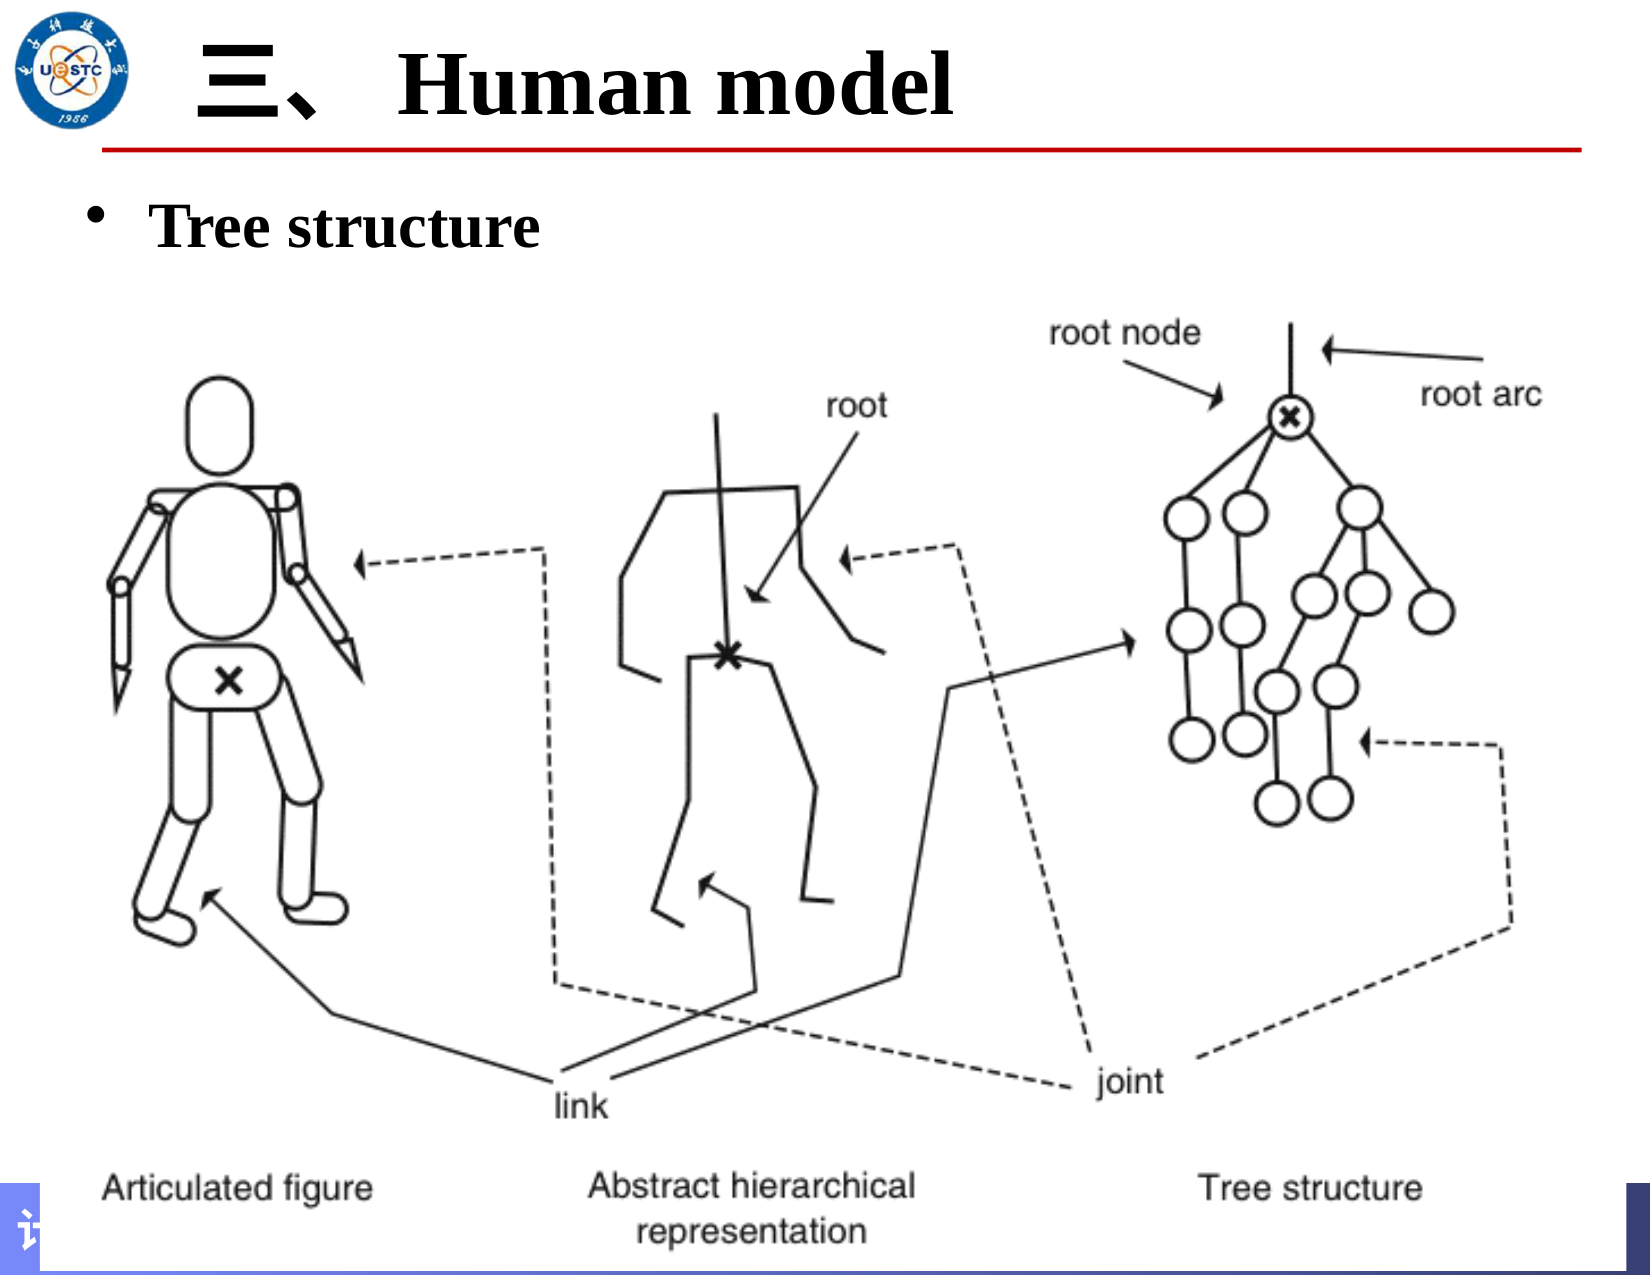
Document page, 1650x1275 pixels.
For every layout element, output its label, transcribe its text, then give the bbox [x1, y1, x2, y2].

text_box Tree structure [68, 174, 1554, 284]
picture [0, 0, 136, 140]
title 三、Human model [175, 11, 1582, 142]
picture [39, 285, 1627, 1271]
